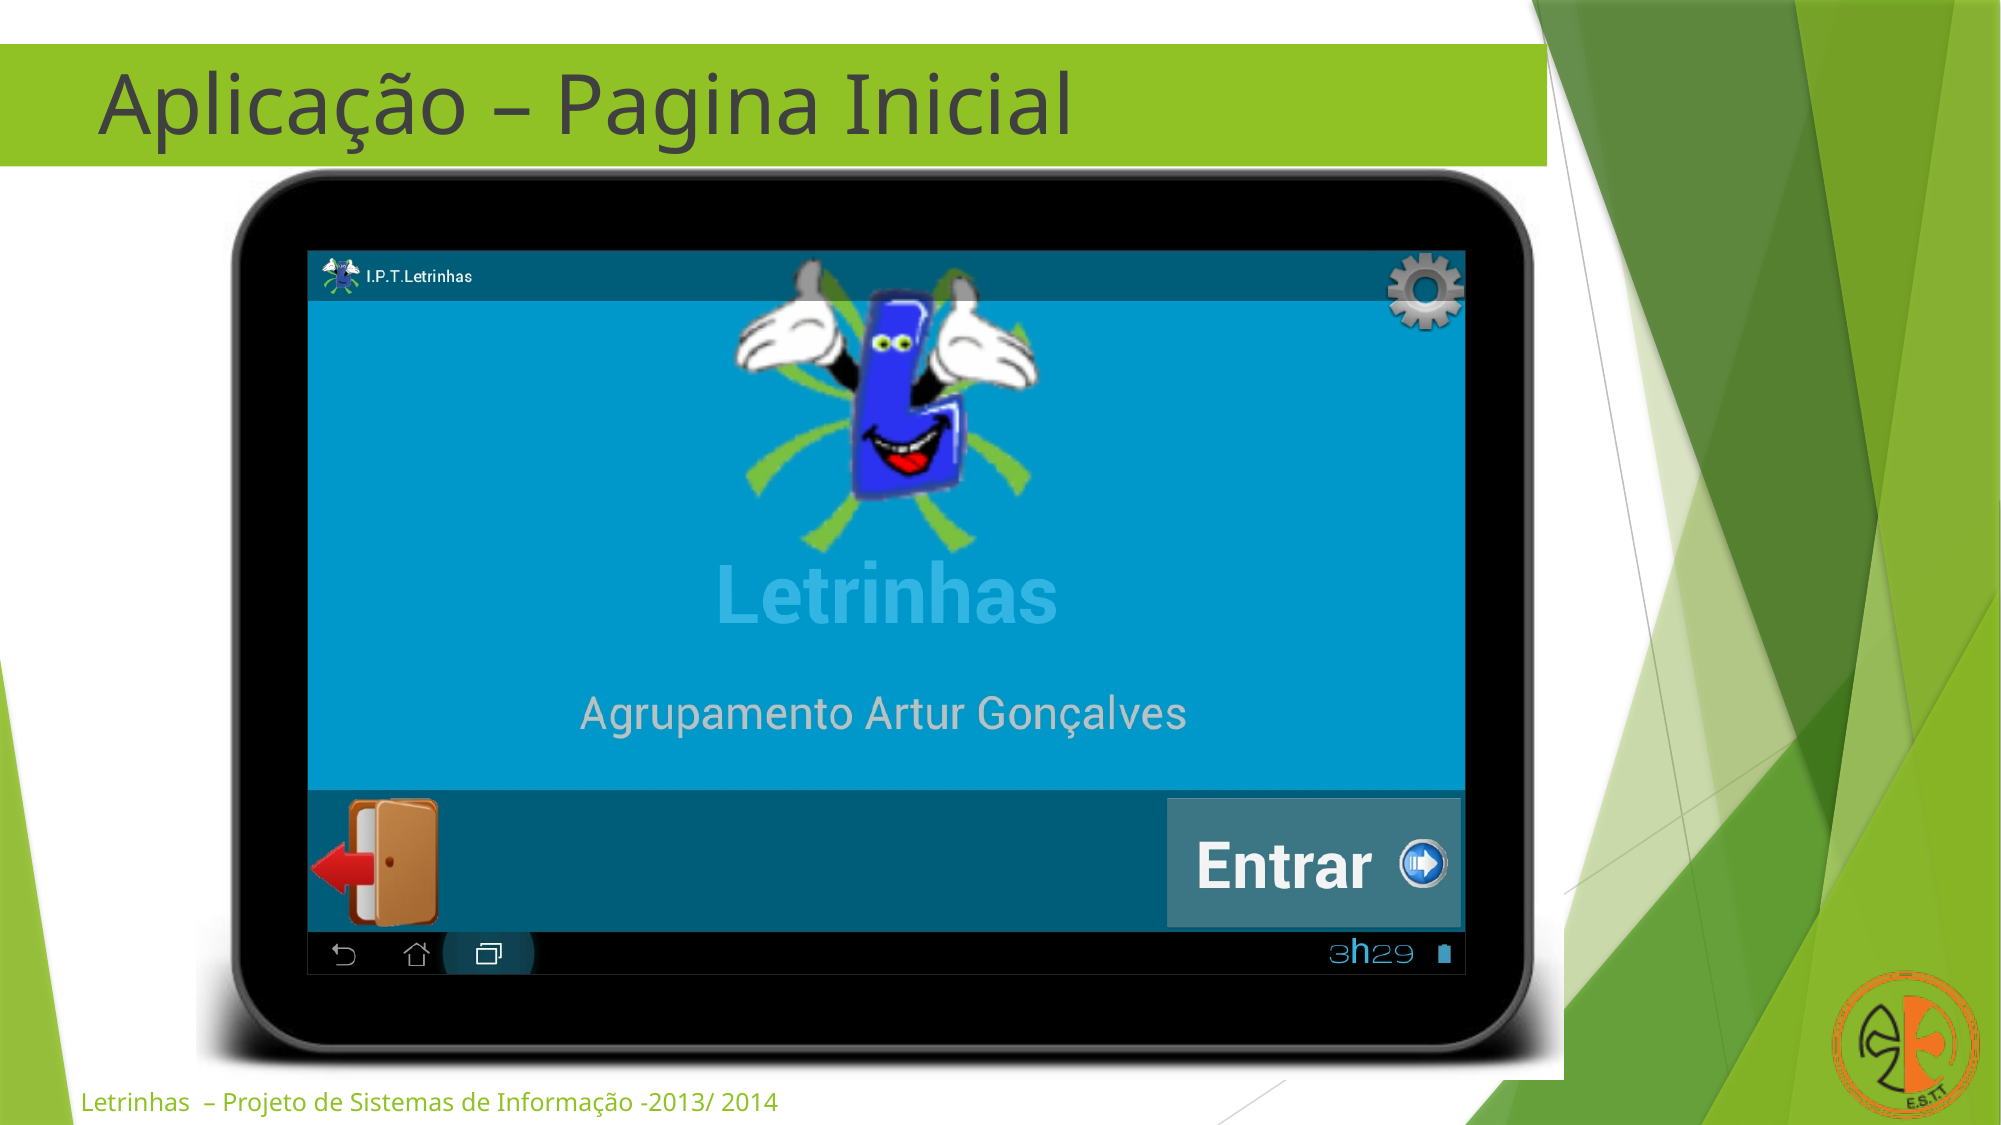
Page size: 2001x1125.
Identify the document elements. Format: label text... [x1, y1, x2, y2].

picture [196, 166, 1564, 1080]
picture [1811, 967, 2000, 1125]
text_box Letrinhas – Projeto de Sistemas de Informação -2013/ 2014 [65, 1079, 1066, 1124]
text_box Aplicação – Pagina Inicial [0, 44, 1548, 167]
